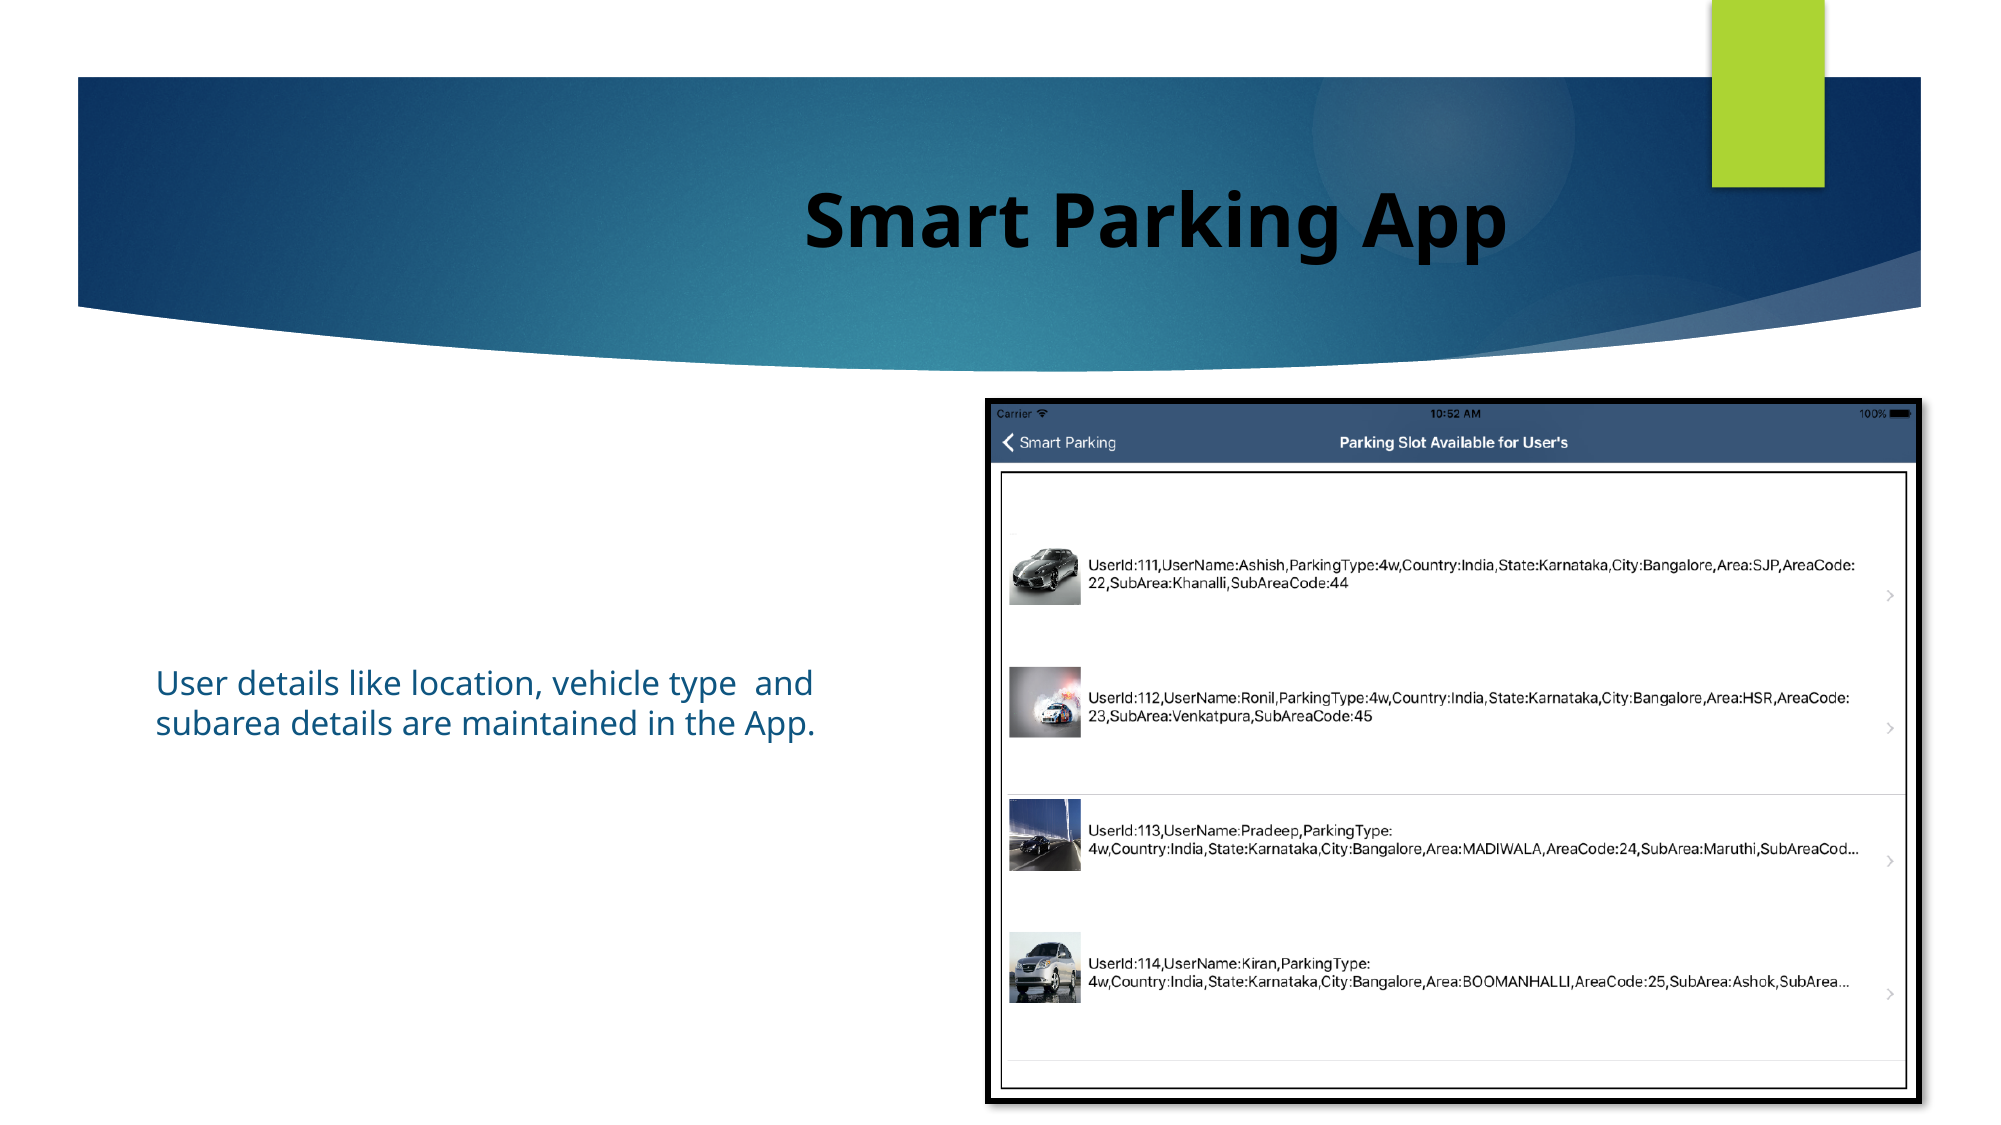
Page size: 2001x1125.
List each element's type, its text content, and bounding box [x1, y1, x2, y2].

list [991, 404, 1917, 1098]
title Smart Parking App [189, 159, 1627, 276]
text_box User details like location, vehicle type and subarea details are maintained in the App. [140, 654, 908, 790]
